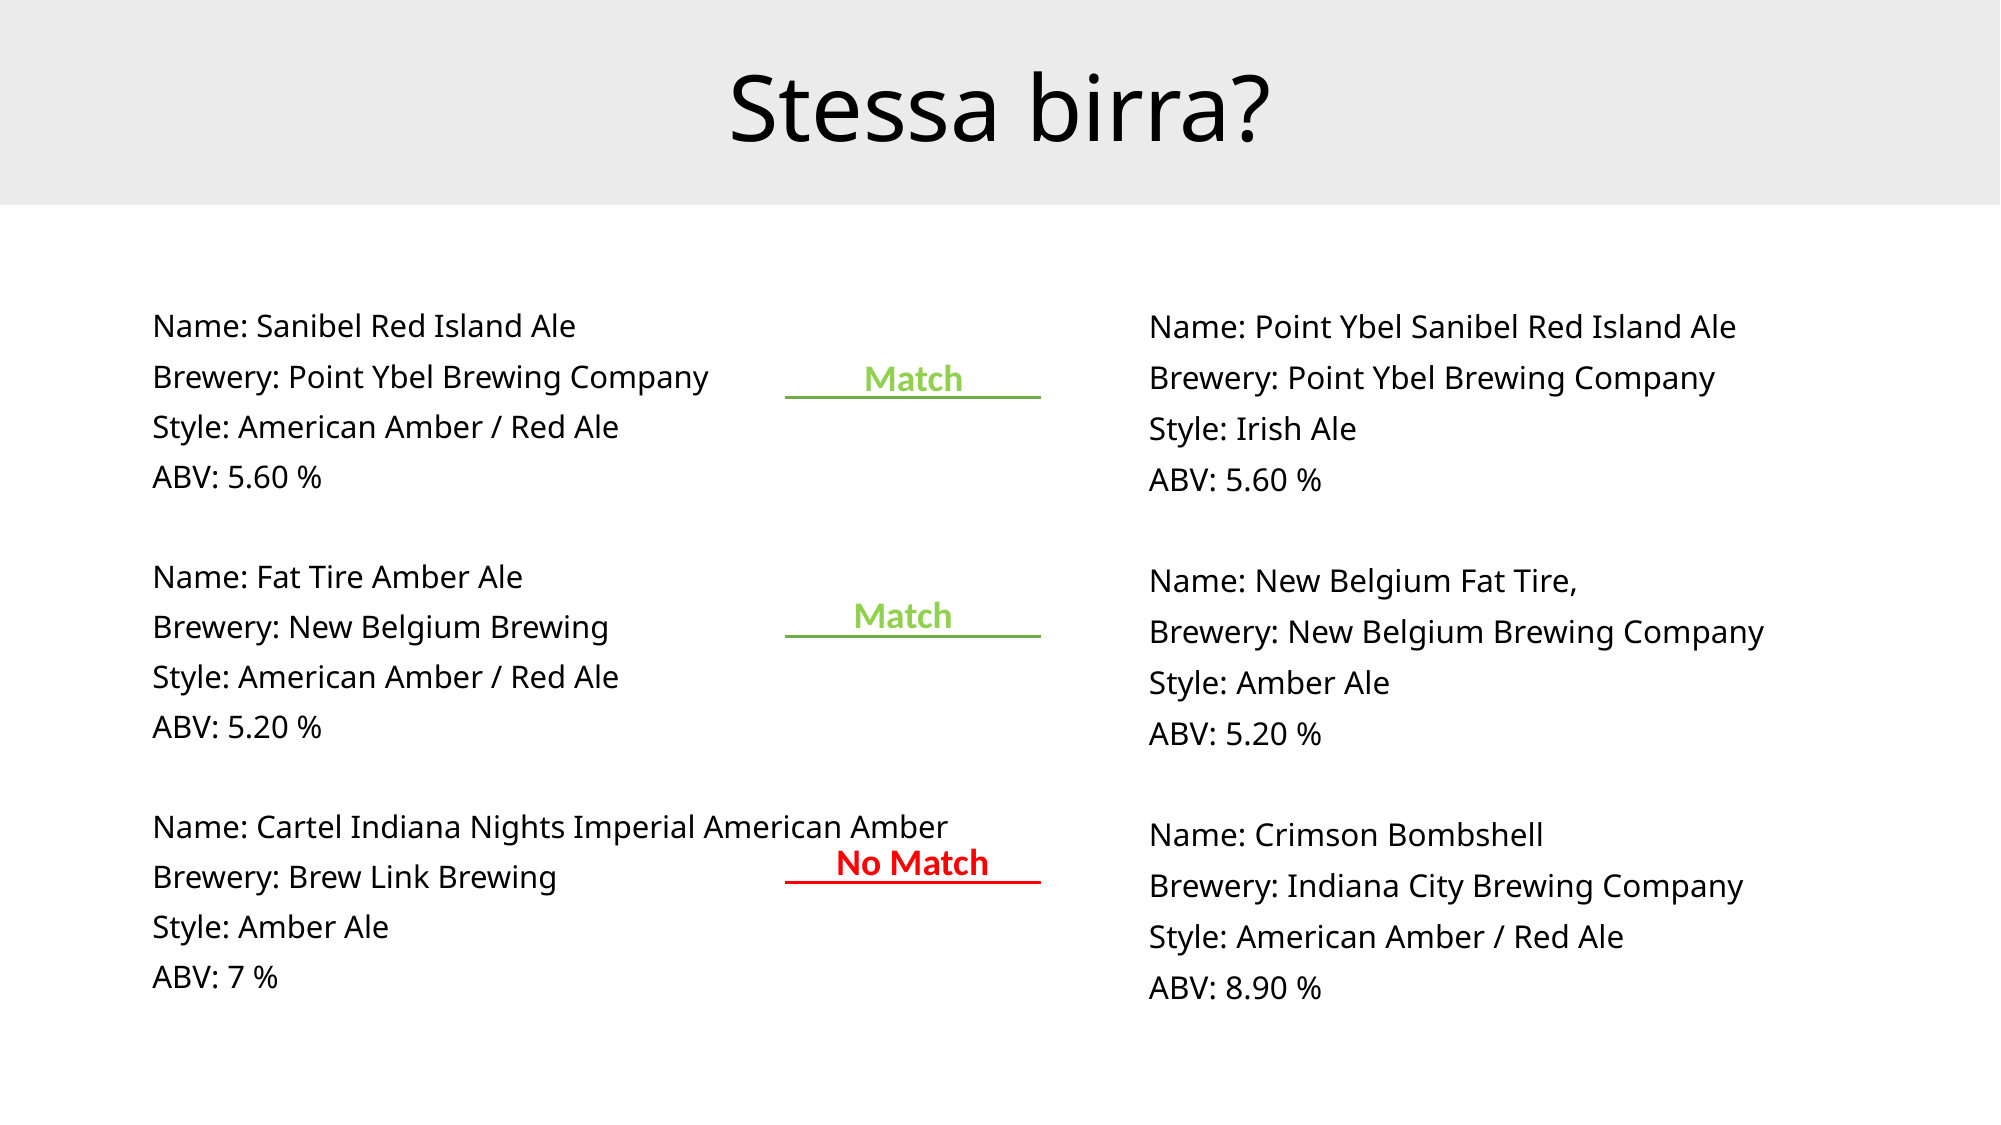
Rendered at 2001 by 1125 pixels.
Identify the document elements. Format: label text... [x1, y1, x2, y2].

text_box Match [849, 398, 979, 407]
text_box No Match [821, 883, 1005, 891]
list Name: Point Ybel Sanibel Red Island Ale Brewery: Point Ybel Brewing Company Style: Irish Ale ABV: 5.60 % Name: New Belgium Fat Tire, Brewery: New Belgium Brewing Company Style: Amber Ale ABV: 5.20 % Name: Crimson Bombshell Brewery: Indiana City Brewing Company Style: American Amber / Red Ale ABV: 8.90 % [1133, 299, 1863, 1014]
list Name: Sanibel Red Island Ale Brewery: Point Ybel Brewing Company Style: American Amber / Red Ale ABV: 5.60 % Name: Fat Tire Amber Ale Brewery: New Belgium Brewing Style: American Amber / Red Ale ABV: 5.20 % Name: Cartel Indiana Nights Imperial American Amber Brewery: Brew Link Brewing Style: Amber Ale ABV: 7 % [137, 299, 988, 1014]
text_box Match [838, 583, 968, 636]
text_box No Match [821, 830, 1005, 882]
text_box Match [838, 637, 968, 644]
text_box Match [849, 346, 979, 397]
title Stessa birra? [71, 53, 1929, 171]
